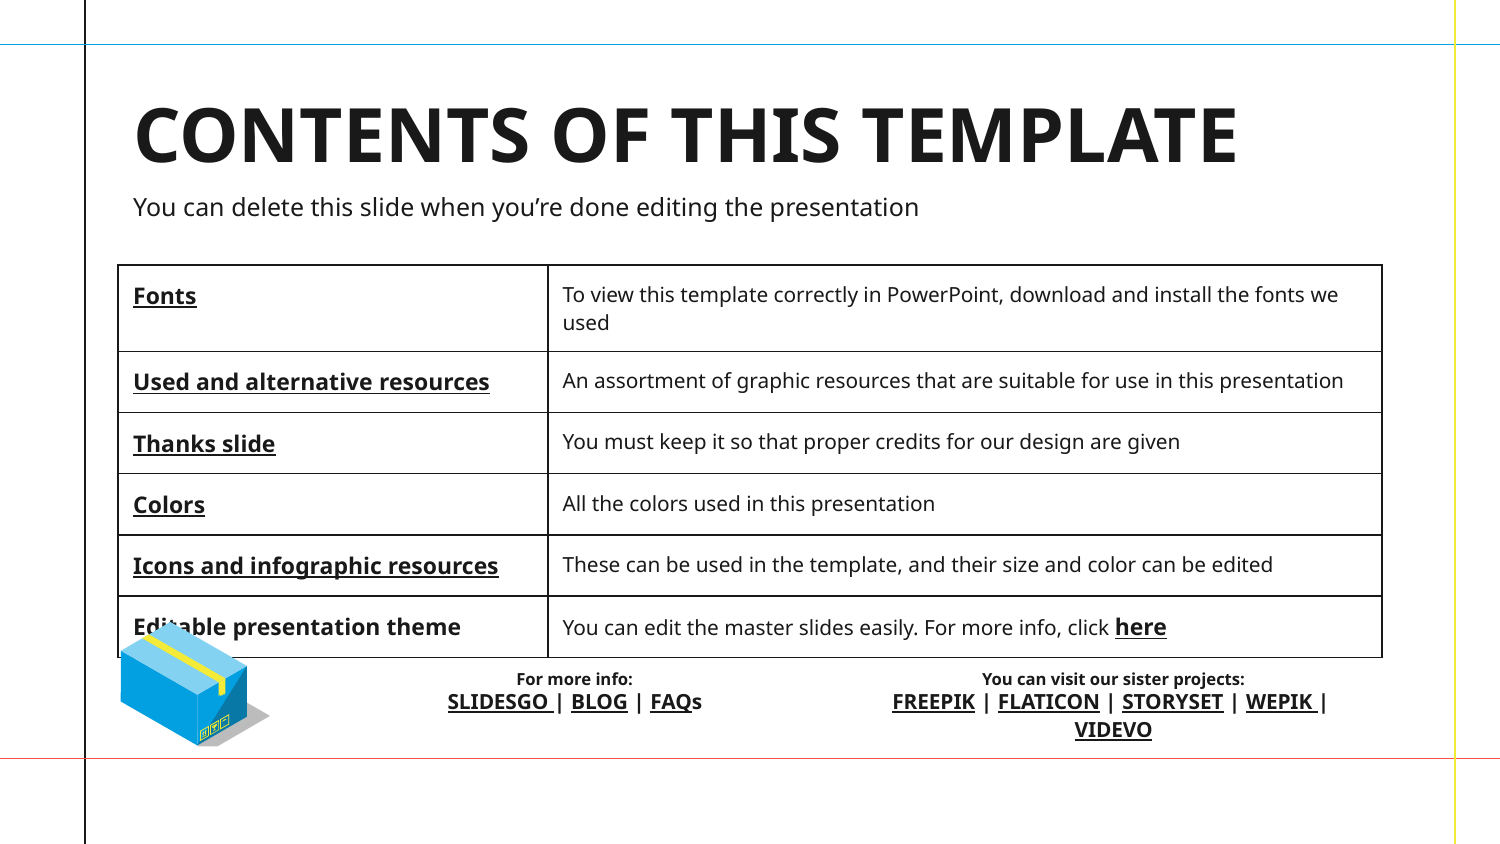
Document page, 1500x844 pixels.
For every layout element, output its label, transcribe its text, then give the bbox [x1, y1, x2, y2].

table_header Fonts [119, 266, 547, 351]
table_cell Used and alternative resources [119, 352, 547, 412]
table_cell Icons and infographic resources [119, 536, 547, 595]
title CONTENTS OF THIS TEMPLATE [118, 72, 1382, 176]
text_box For more info: SLIDESGO | BLOG | FAQs [305, 653, 844, 730]
table_cell You must keep it so that proper credits for our design are given [549, 413, 1381, 473]
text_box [120, 621, 271, 747]
table_cell Editable presentation theme [119, 597, 547, 657]
table_cell These can be used in the template, and their size and color can be edited [549, 536, 1381, 595]
text_box You can delete this slide when you’re done editing the presentation [118, 176, 1382, 256]
table_cell An assortment of graphic resources that are suitable for use in this presentation [549, 352, 1381, 412]
text_box You can visit our sister projects: FREEPIK | FLATICON | STORYSET | WEPIK | VIDEVO [844, 653, 1383, 730]
table_cell You can edit the master slides easily. For more info, click here [549, 597, 1381, 653]
table_cell All the colors used in this presentation [549, 474, 1381, 534]
table_cell Thanks slide [119, 413, 547, 473]
table_header To view this template correctly in PowerPoint, download and install the fonts we used [549, 266, 1381, 351]
table_cell Colors [119, 474, 547, 534]
